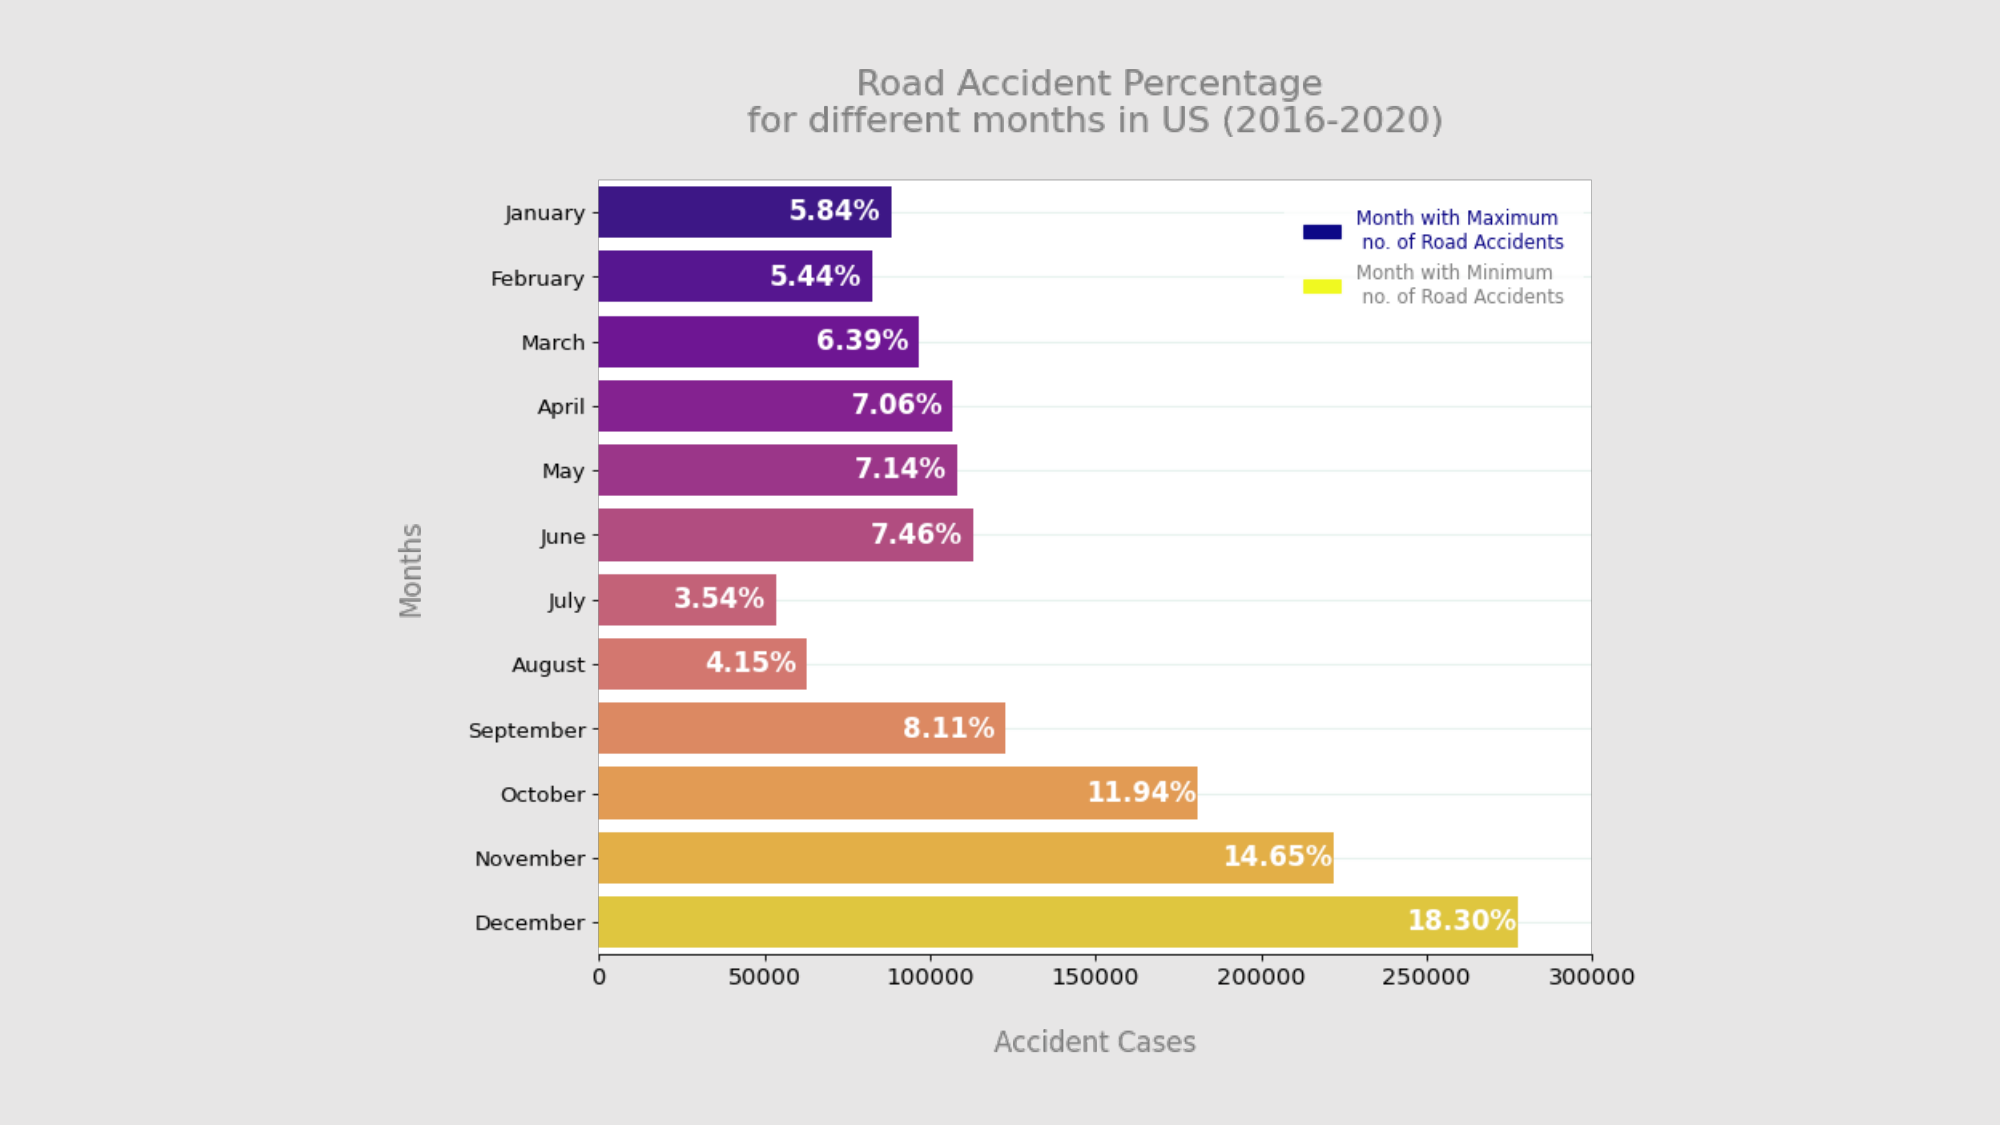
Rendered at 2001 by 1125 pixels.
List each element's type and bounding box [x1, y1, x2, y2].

picture [352, 20, 1648, 1105]
